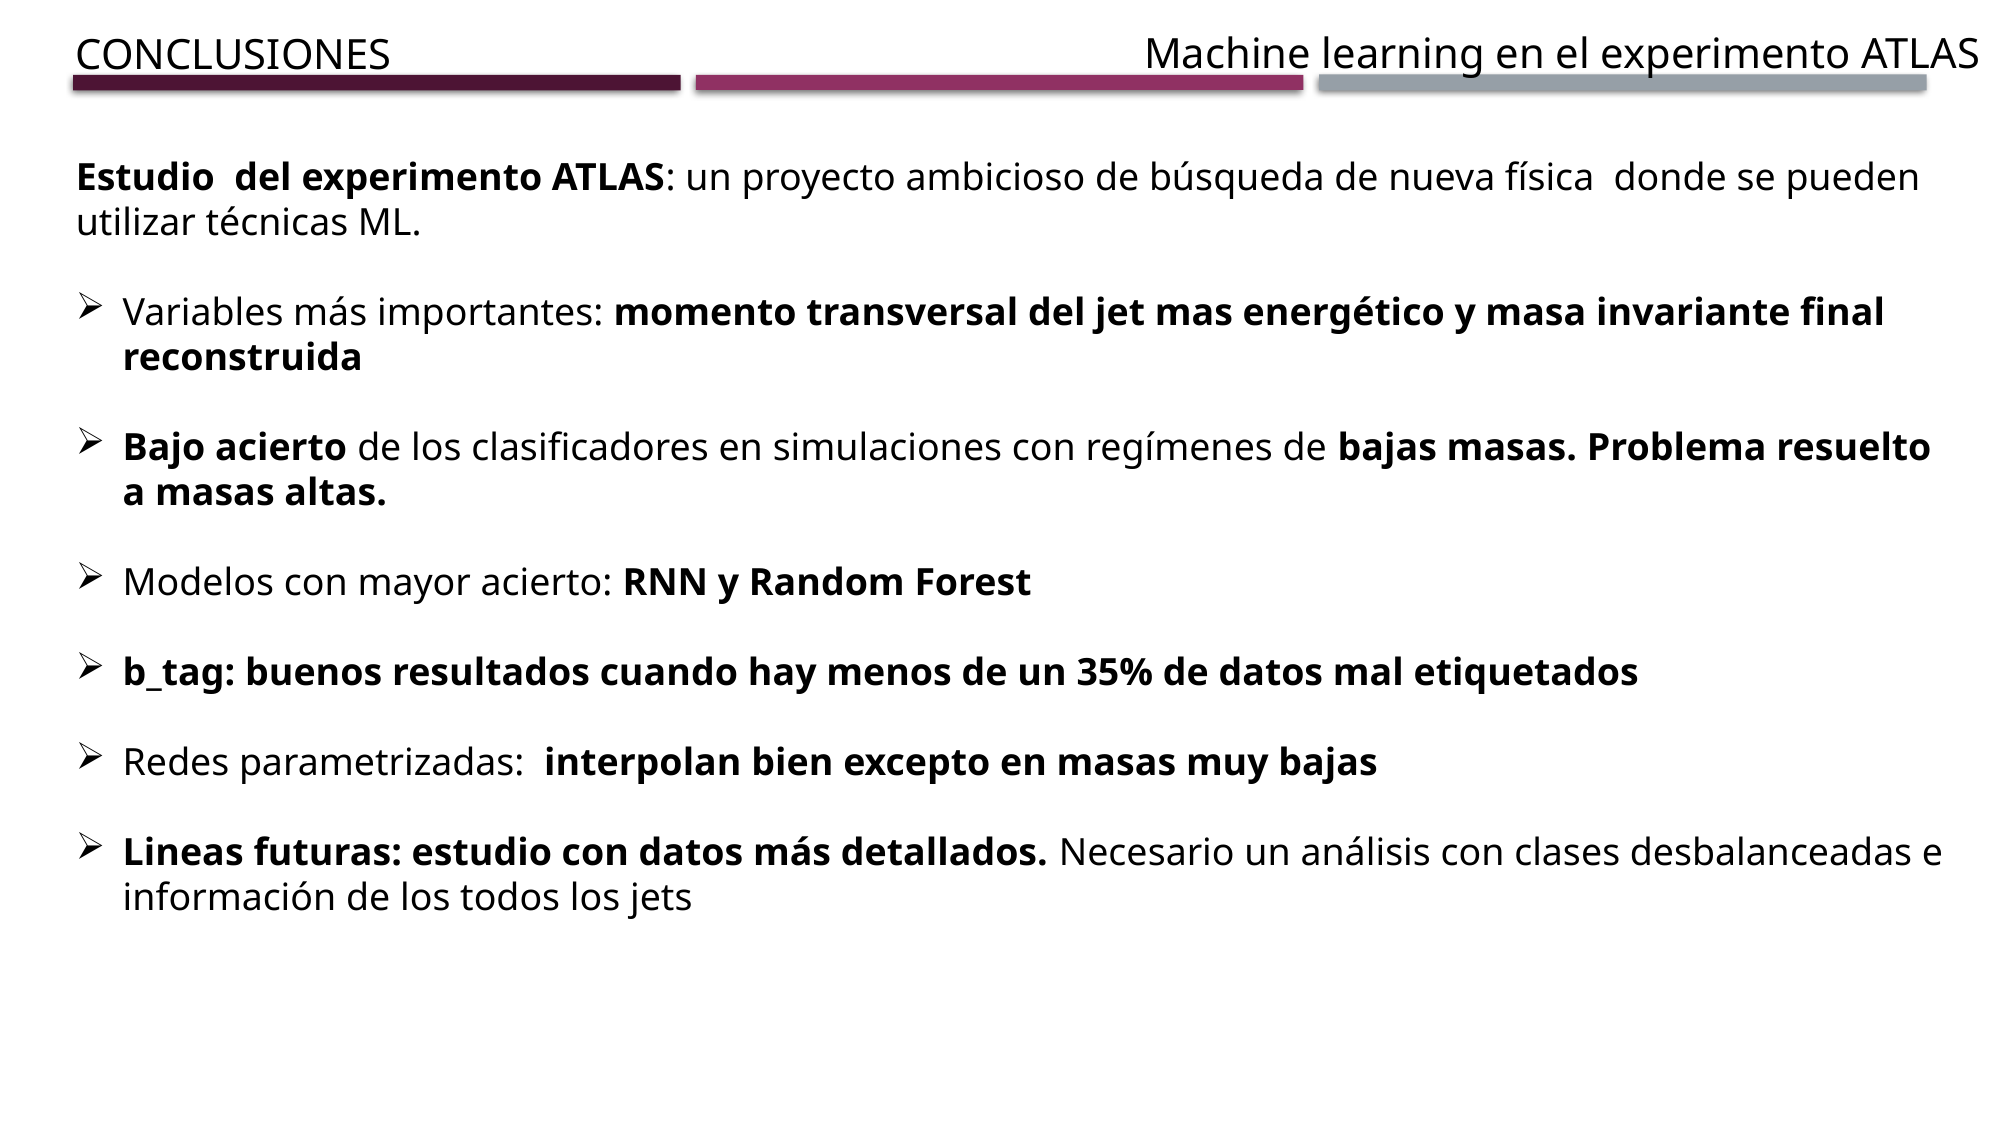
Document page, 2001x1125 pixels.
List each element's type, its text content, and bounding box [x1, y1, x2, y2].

text_box Machine learning en el experimento ATLAS [1652, 19, 1996, 85]
text_box CONCLUSIONES [60, 20, 407, 86]
text_box [974, 0, 1652, 588]
